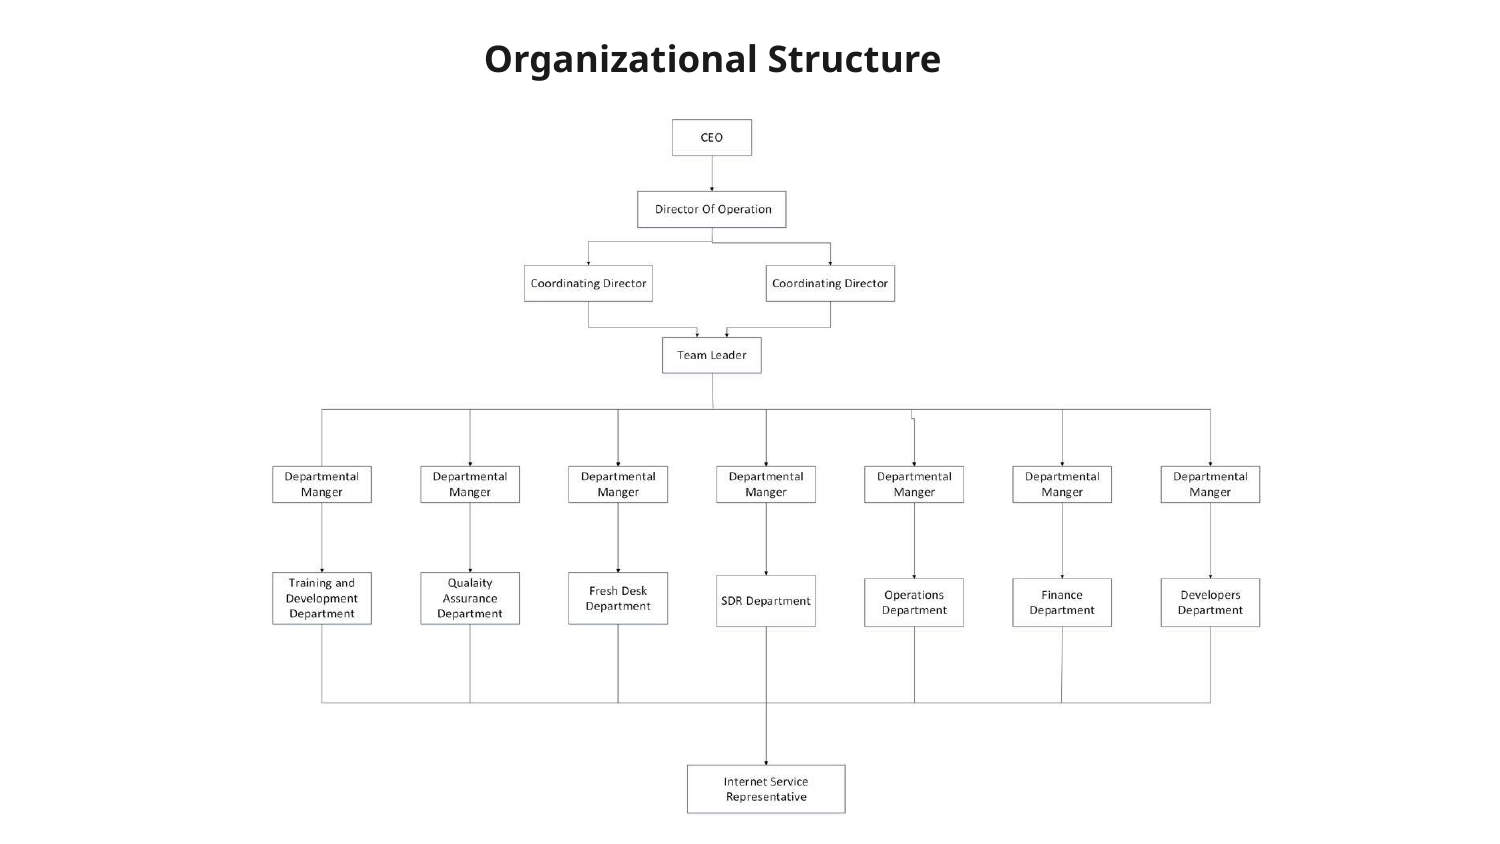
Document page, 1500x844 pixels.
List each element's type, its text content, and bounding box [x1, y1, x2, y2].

title Organizational Structure [448, 17, 978, 106]
picture [269, 118, 1262, 816]
